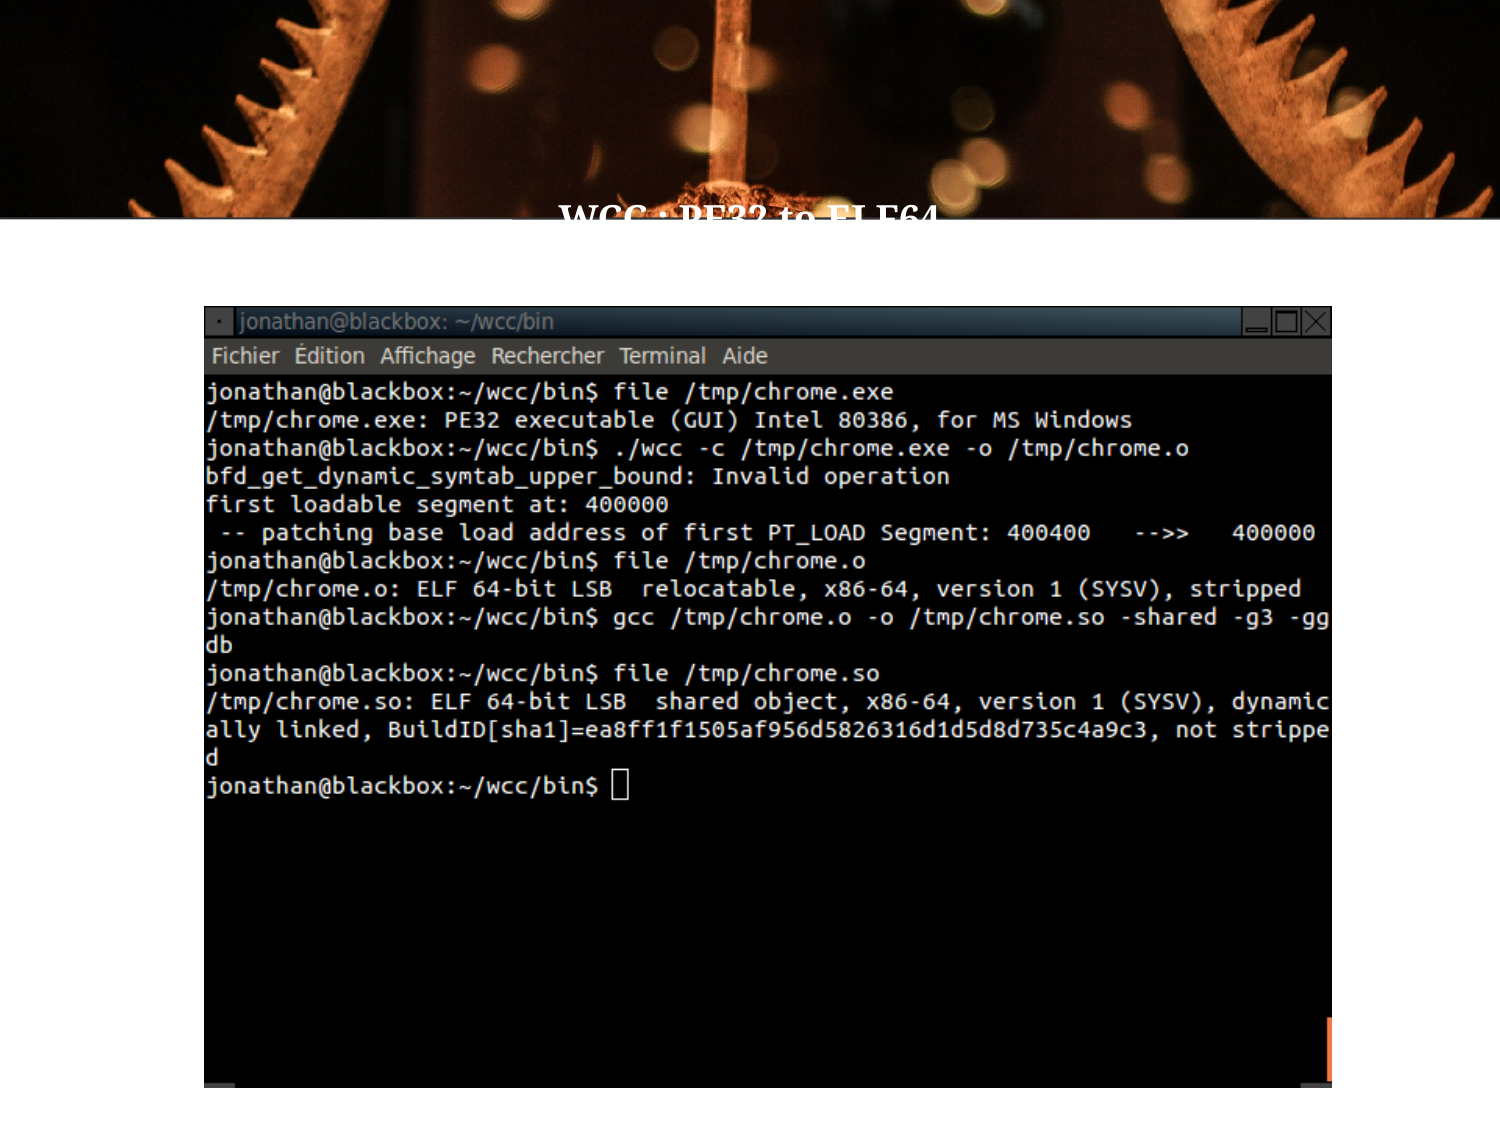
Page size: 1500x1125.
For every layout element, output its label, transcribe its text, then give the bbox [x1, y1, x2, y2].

text_box WCC : PE32 to ELF64 [412, 159, 1088, 275]
picture [0, 0, 1500, 217]
picture [203, 306, 1333, 1089]
